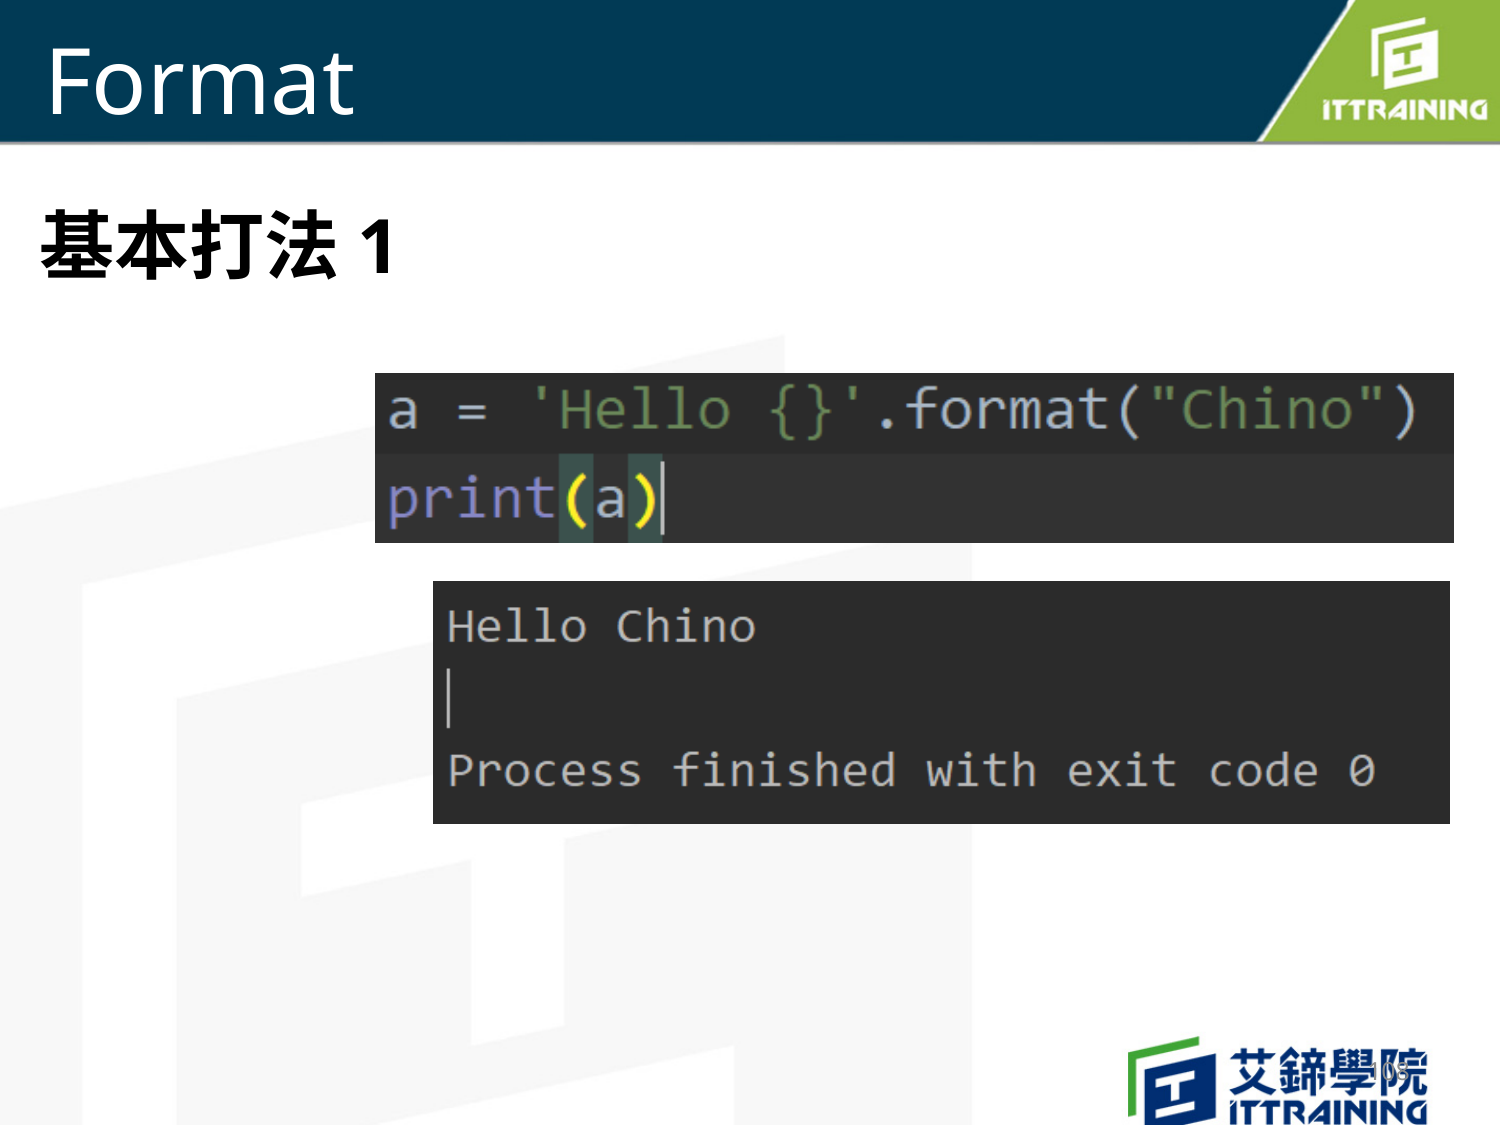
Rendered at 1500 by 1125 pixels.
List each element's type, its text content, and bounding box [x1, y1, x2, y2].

title Format [29, 0, 1380, 172]
picture [0, 0, 1500, 1125]
list 基本打法1 [24, 191, 1375, 934]
slide_number 108 [1074, 1042, 1425, 1103]
